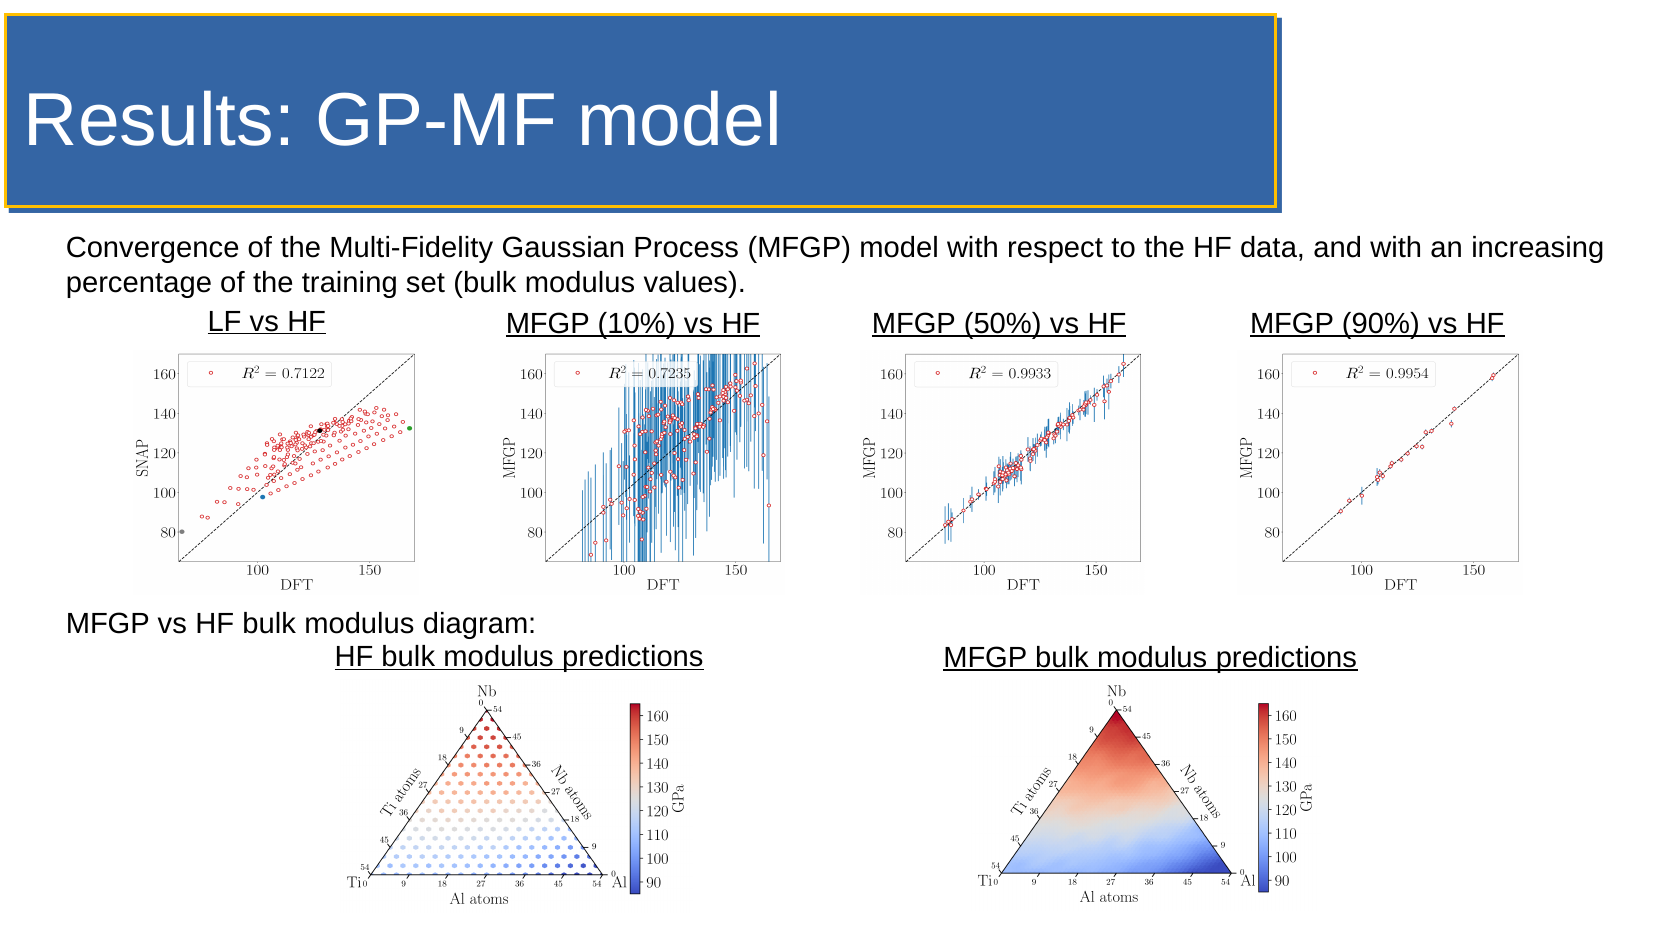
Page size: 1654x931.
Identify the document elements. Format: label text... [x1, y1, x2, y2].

text_box MFGP vs HF bulk modulus diagram: [15, 596, 1416, 646]
picture [1237, 350, 1523, 595]
text_box MFGP bulk modulus predictions [903, 630, 1398, 676]
picture [340, 679, 693, 913]
text_box MFGP (10%) vs HF [485, 297, 781, 353]
text_box Results: GP-MF model [24, 41, 1273, 190]
text_box MFGP (50%) vs HF [851, 297, 1147, 353]
text_box MFGP (90%) vs HF [1229, 297, 1525, 353]
text_box HF bulk modulus predictions [272, 630, 767, 676]
text_box LF vs HF [166, 294, 368, 350]
text_box Convergence of the Multi-Fidelity Gaussian Process (MFGP) model with respect to the HF data, and with an increasing percentage of the training set (bulk modulus values). [15, 221, 1633, 301]
picture [971, 679, 1321, 911]
picture [859, 350, 1145, 595]
picture [133, 350, 419, 595]
picture [500, 350, 785, 595]
